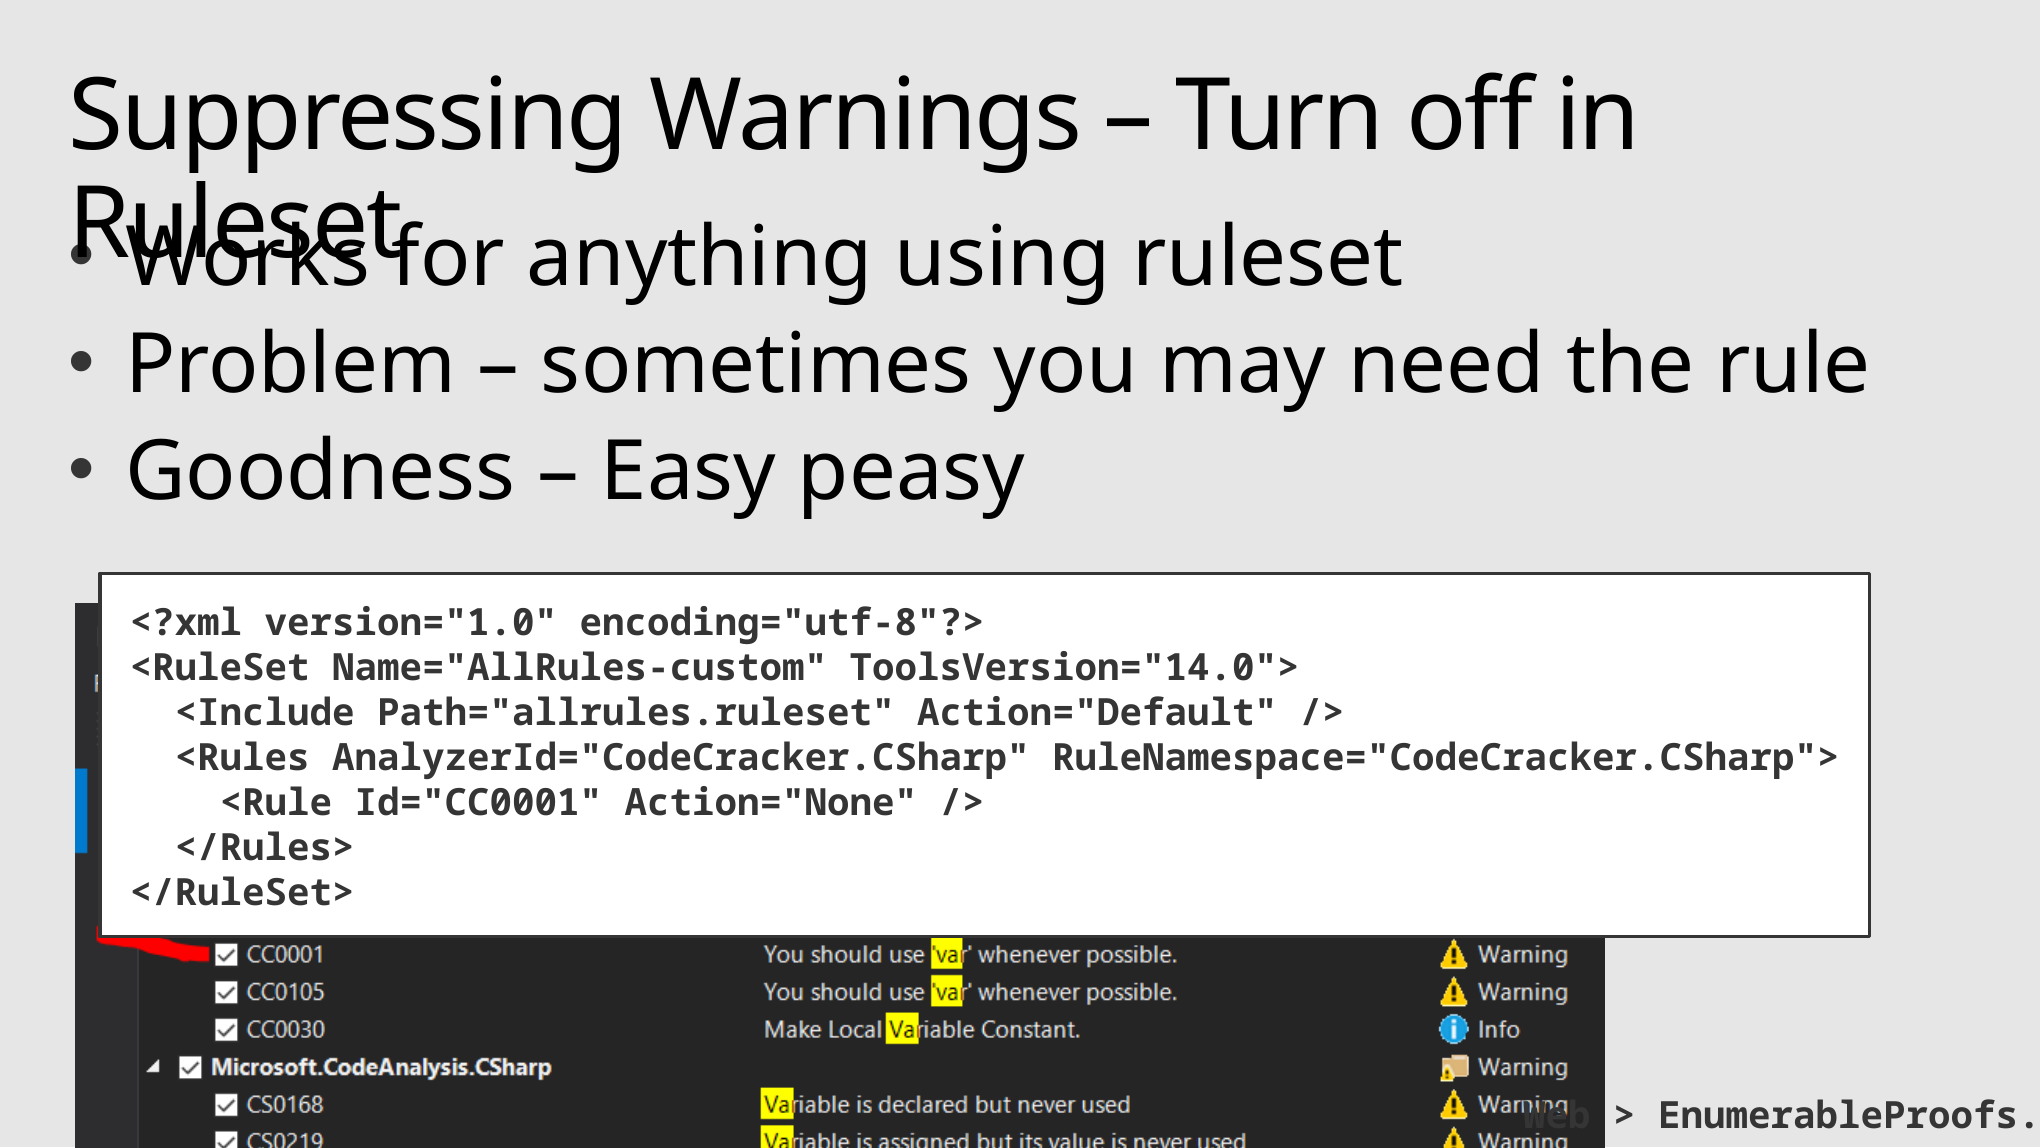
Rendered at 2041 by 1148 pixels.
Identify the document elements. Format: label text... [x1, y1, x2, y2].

text_box <?xml version="1.0" encoding="utf-8"?> <RuleSet Name="AllRules-custom" ToolsVersion="14.0"> <Include Path="allrules.ruleset" Action="Default" /> <Rules AnalyzerId="CodeCracker.CSharp" RuleNamespace="CodeCracker.CSharp"> <Rule Id="CC0001" Action="None" /> </Rules> </RuleSet> [99, 573, 1870, 937]
title Suppressing Warnings – Turn off in Ruleset [45, 48, 1996, 199]
picture [74, 603, 1605, 1148]
text_box Web > EnumerableProofs.cs [1605, 1084, 2041, 1144]
list Works for anything using ruleset Problem – sometimes you may need the rule Goodness – Easy peasy [45, 199, 1996, 543]
